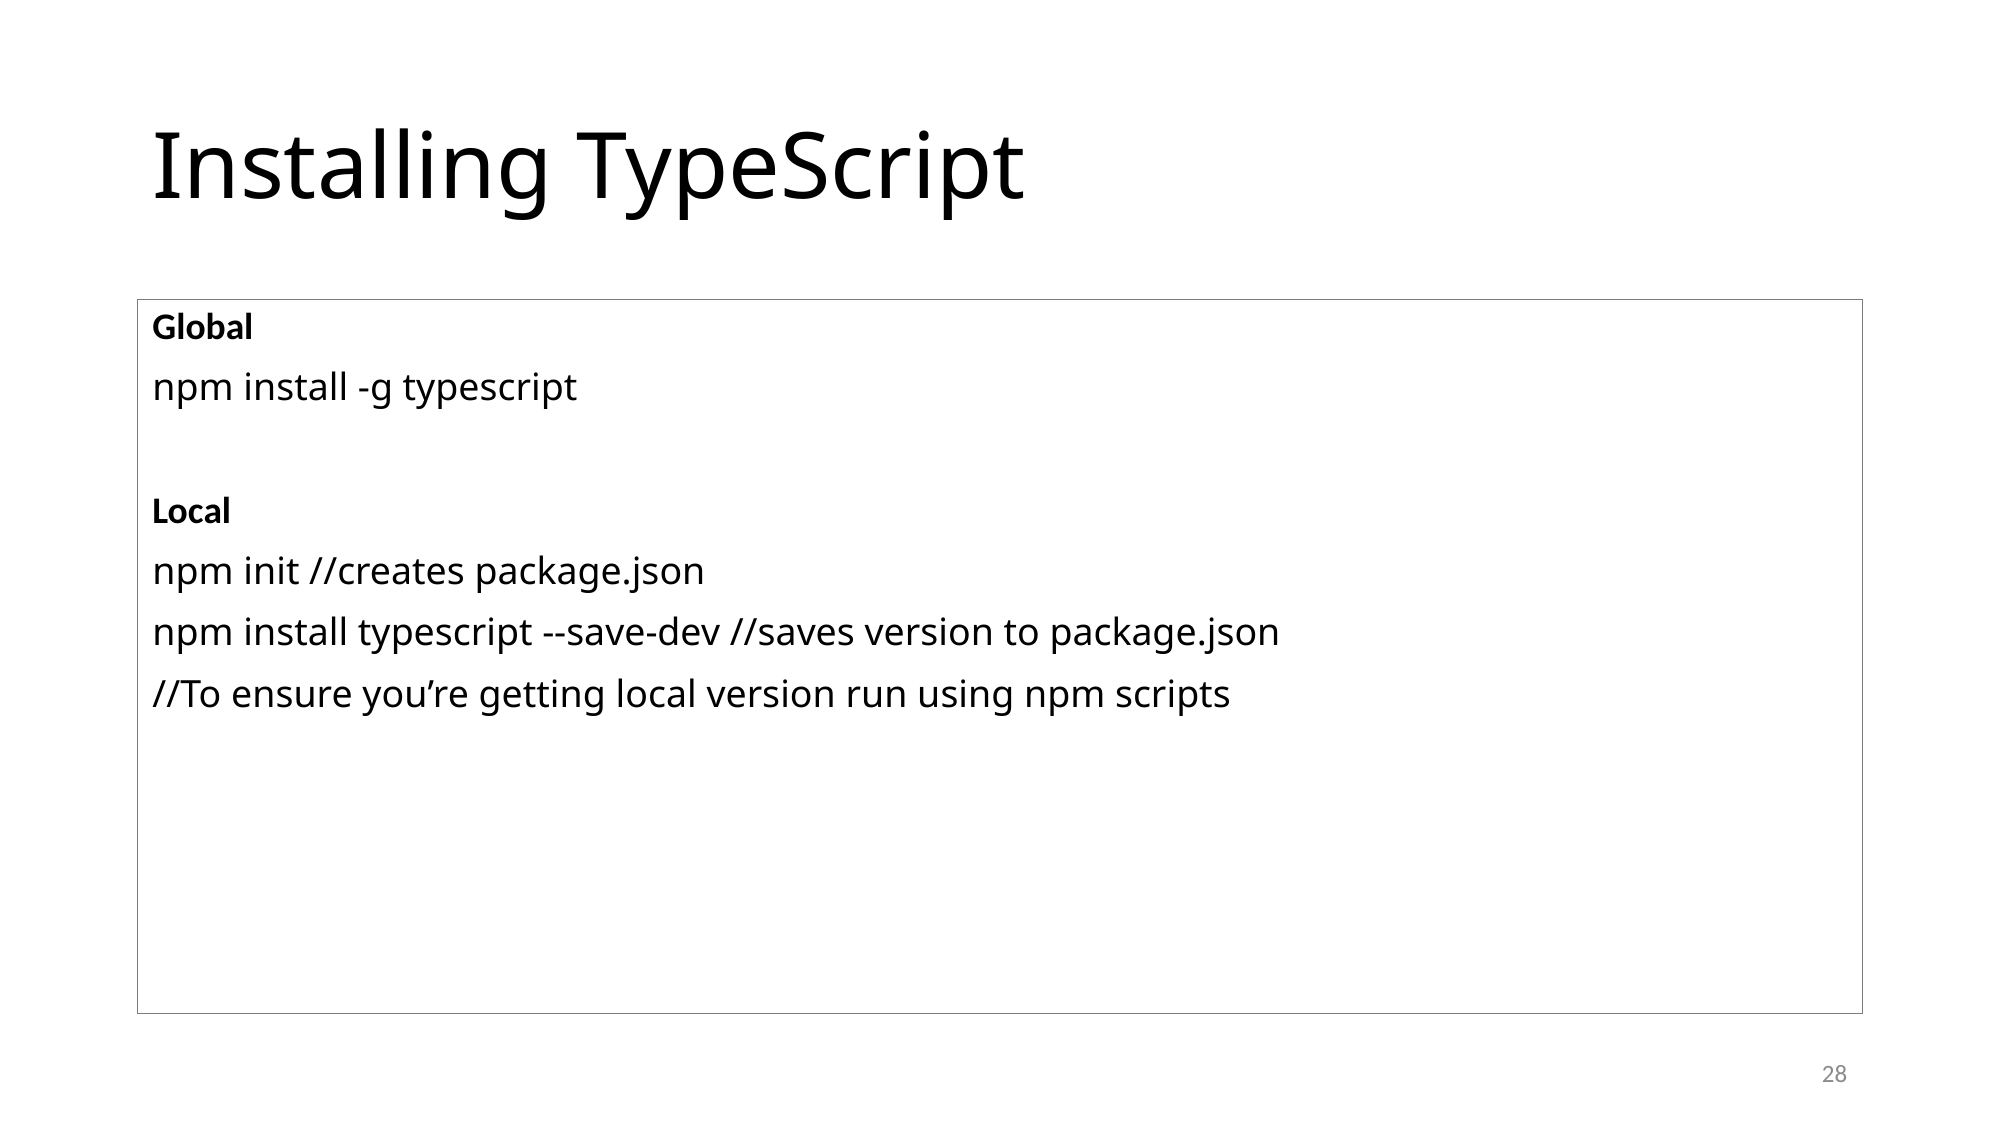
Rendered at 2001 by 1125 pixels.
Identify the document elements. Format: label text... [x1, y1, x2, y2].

list Global npm install -g typescript Local npm init //creates package.json npm install typescript --save-dev //saves version to package.json //To ensure you’re getting local version run using npm scripts [137, 299, 1863, 1014]
slide_number 28 [1412, 1042, 1863, 1103]
title Installing TypeScript [137, 59, 1863, 278]
